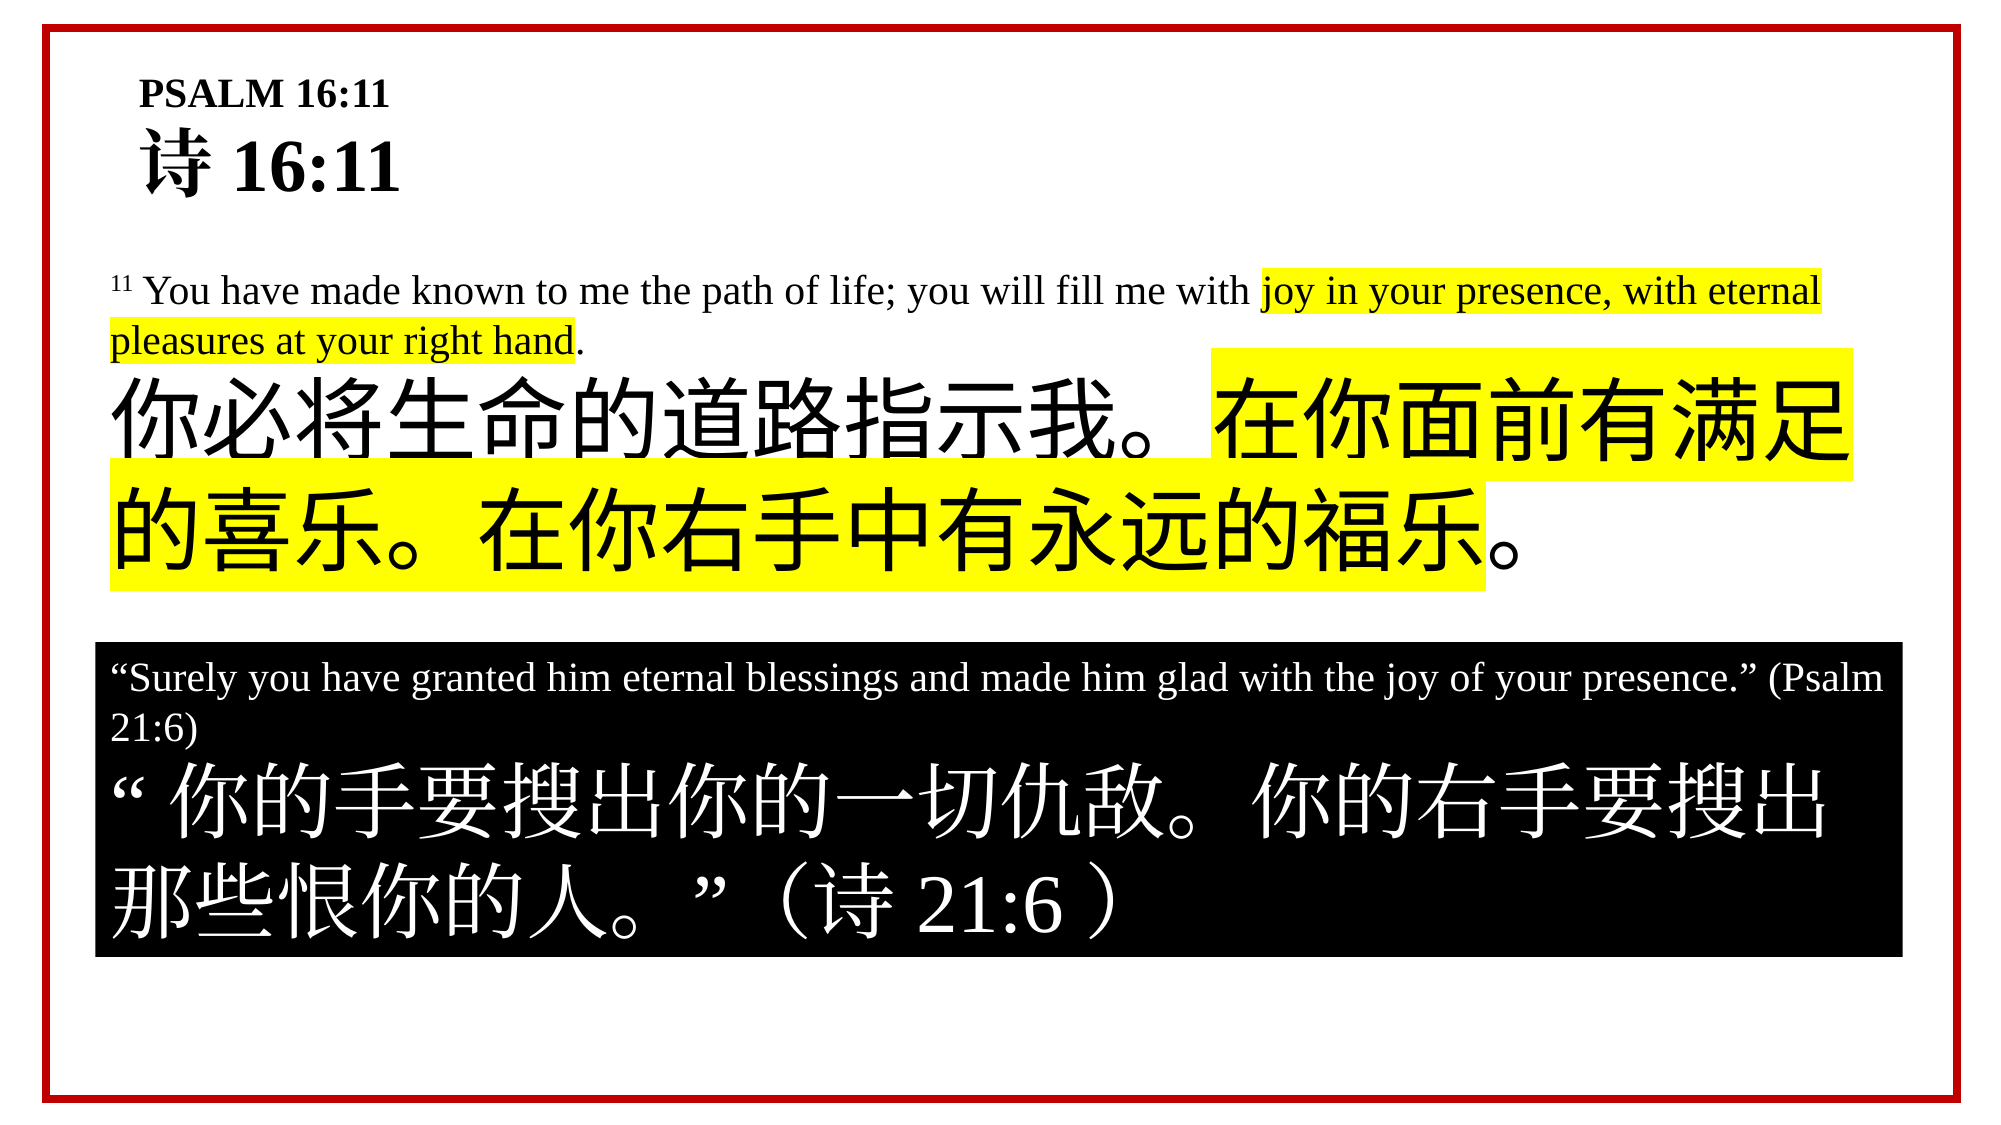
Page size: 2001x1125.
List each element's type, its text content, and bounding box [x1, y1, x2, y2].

text_box PSALM 16:11 诗16:11 [124, 58, 915, 214]
text_box [45, 27, 1958, 1100]
text_box “Surely you have granted him eternal blessings and made him glad with the joy of your presence.” (Psalm 21:6) “你的手要搜出你的一切仇敌。你的右手要搜出那些恨你的人。”（诗21:6） [95, 642, 1903, 957]
text_box 11 You have made known to me the path of life; you will fill me with joy in your presence, with eternal pleasures at your right hand. 你必将生命的道路指示我。在你面前有满足的喜乐。在你右手中有永远的福乐。 [95, 255, 1905, 591]
